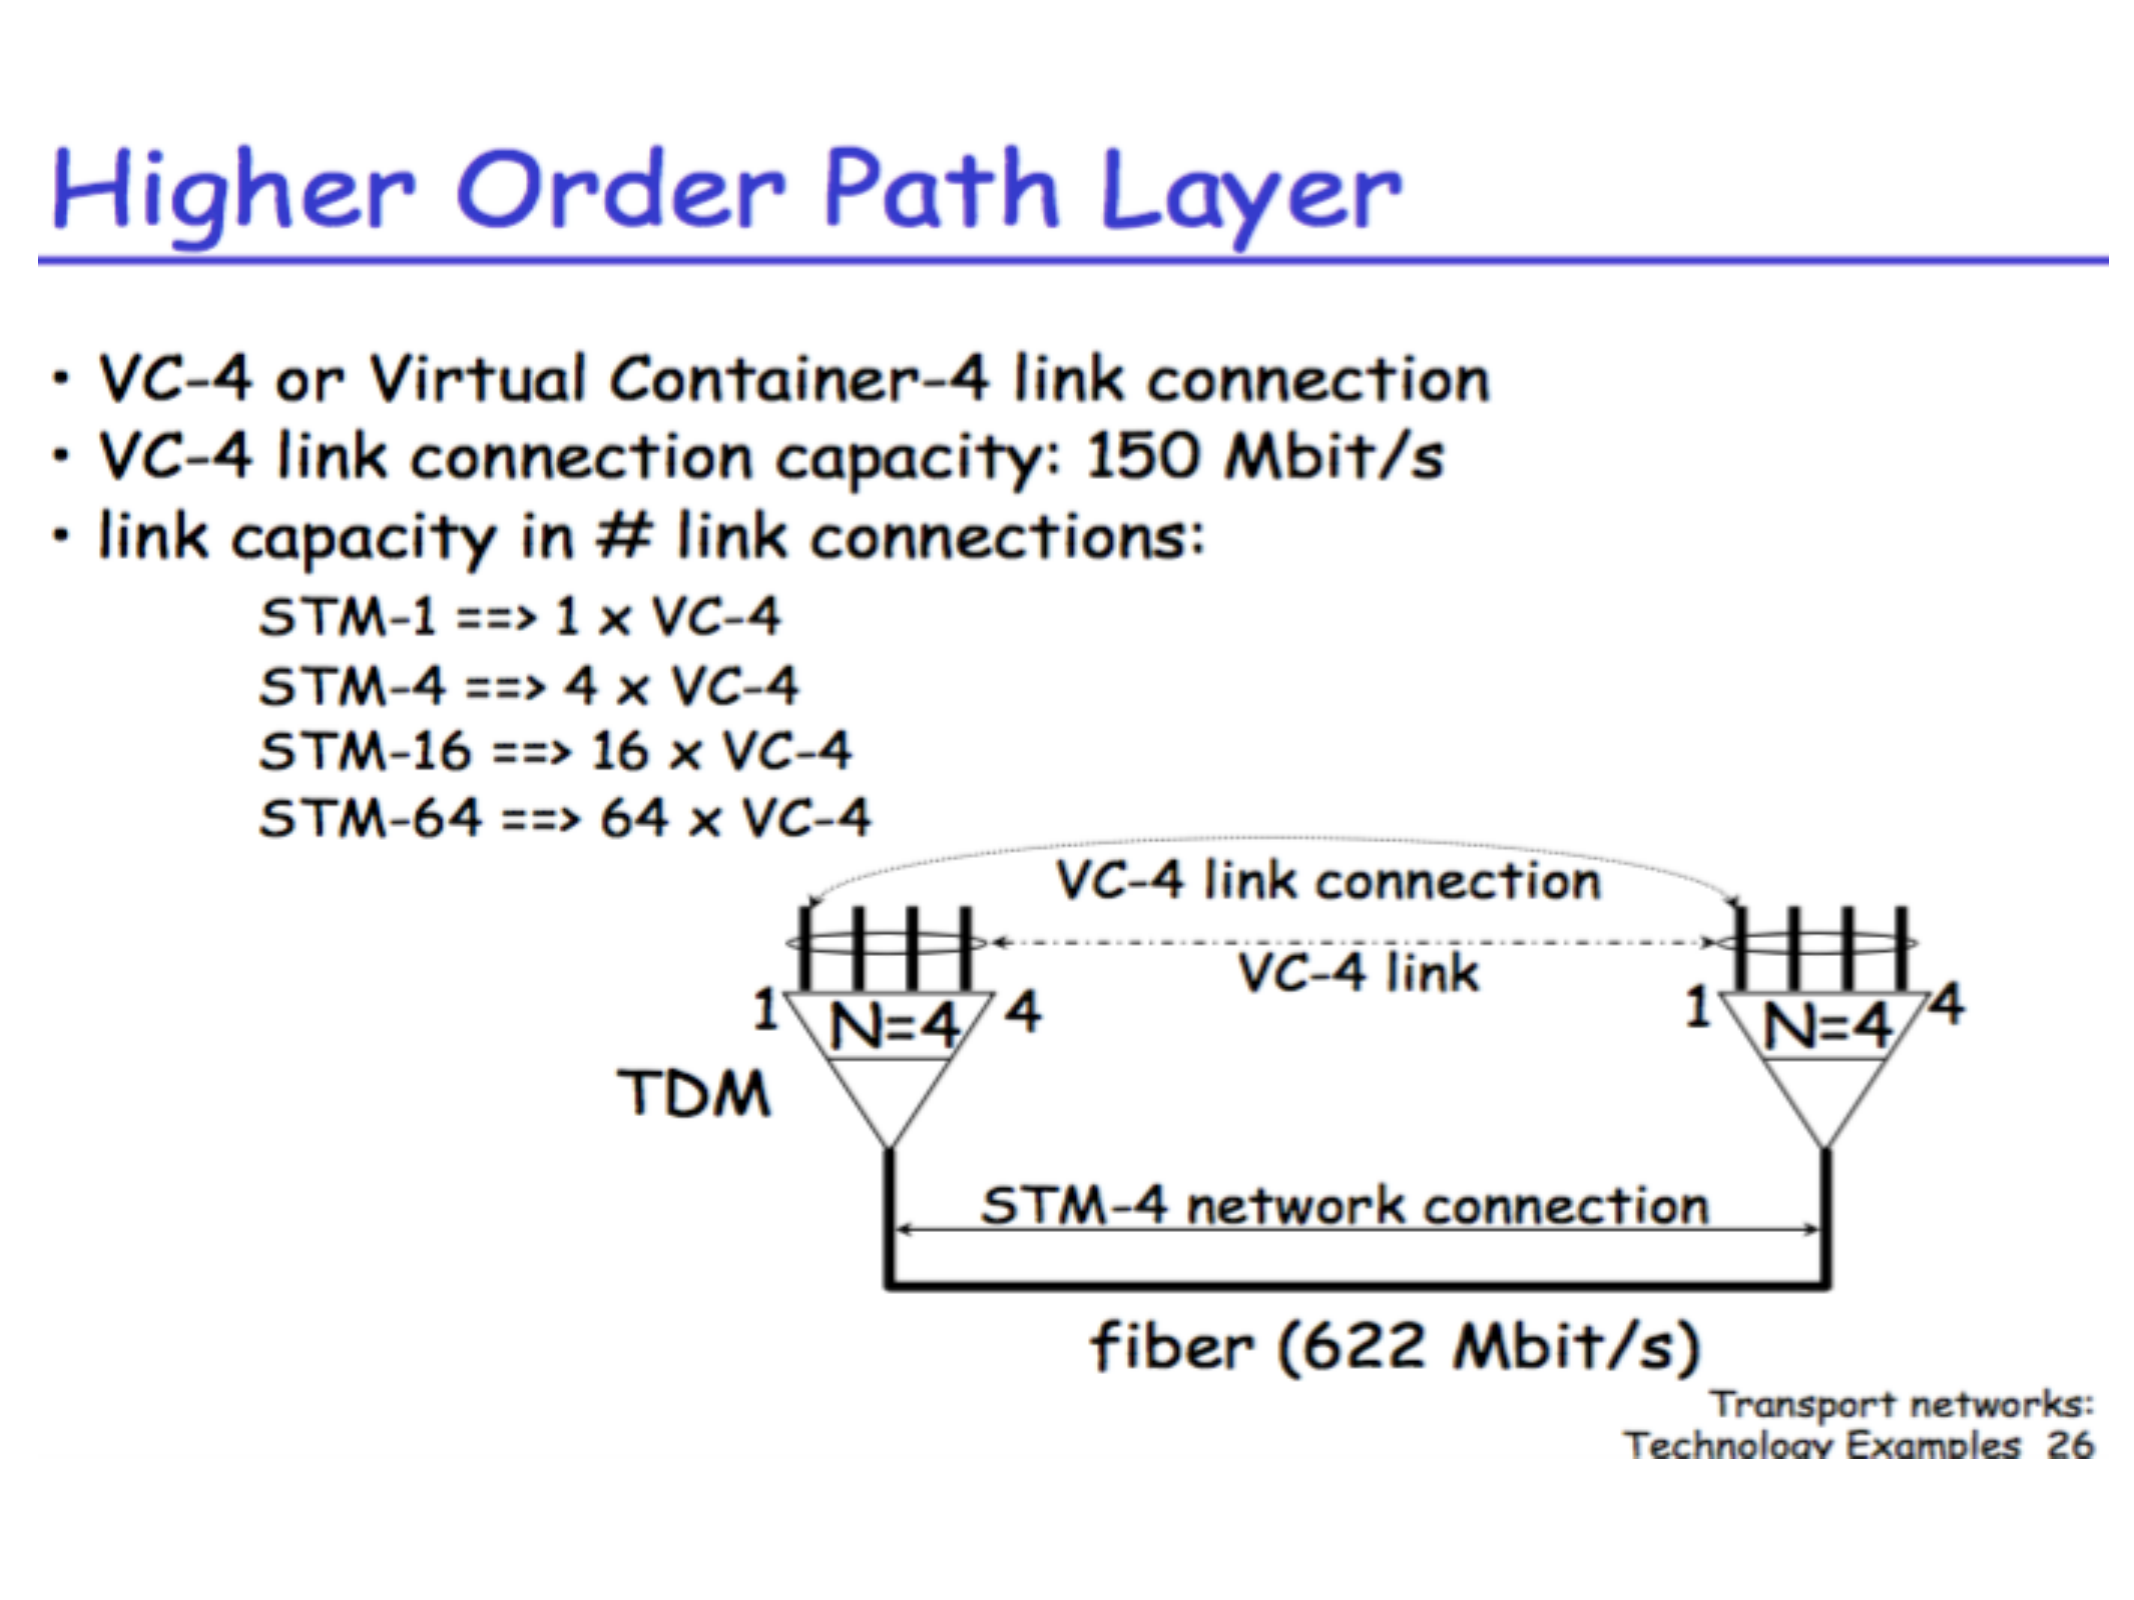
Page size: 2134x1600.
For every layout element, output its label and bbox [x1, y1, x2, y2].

picture [38, 127, 2109, 1459]
